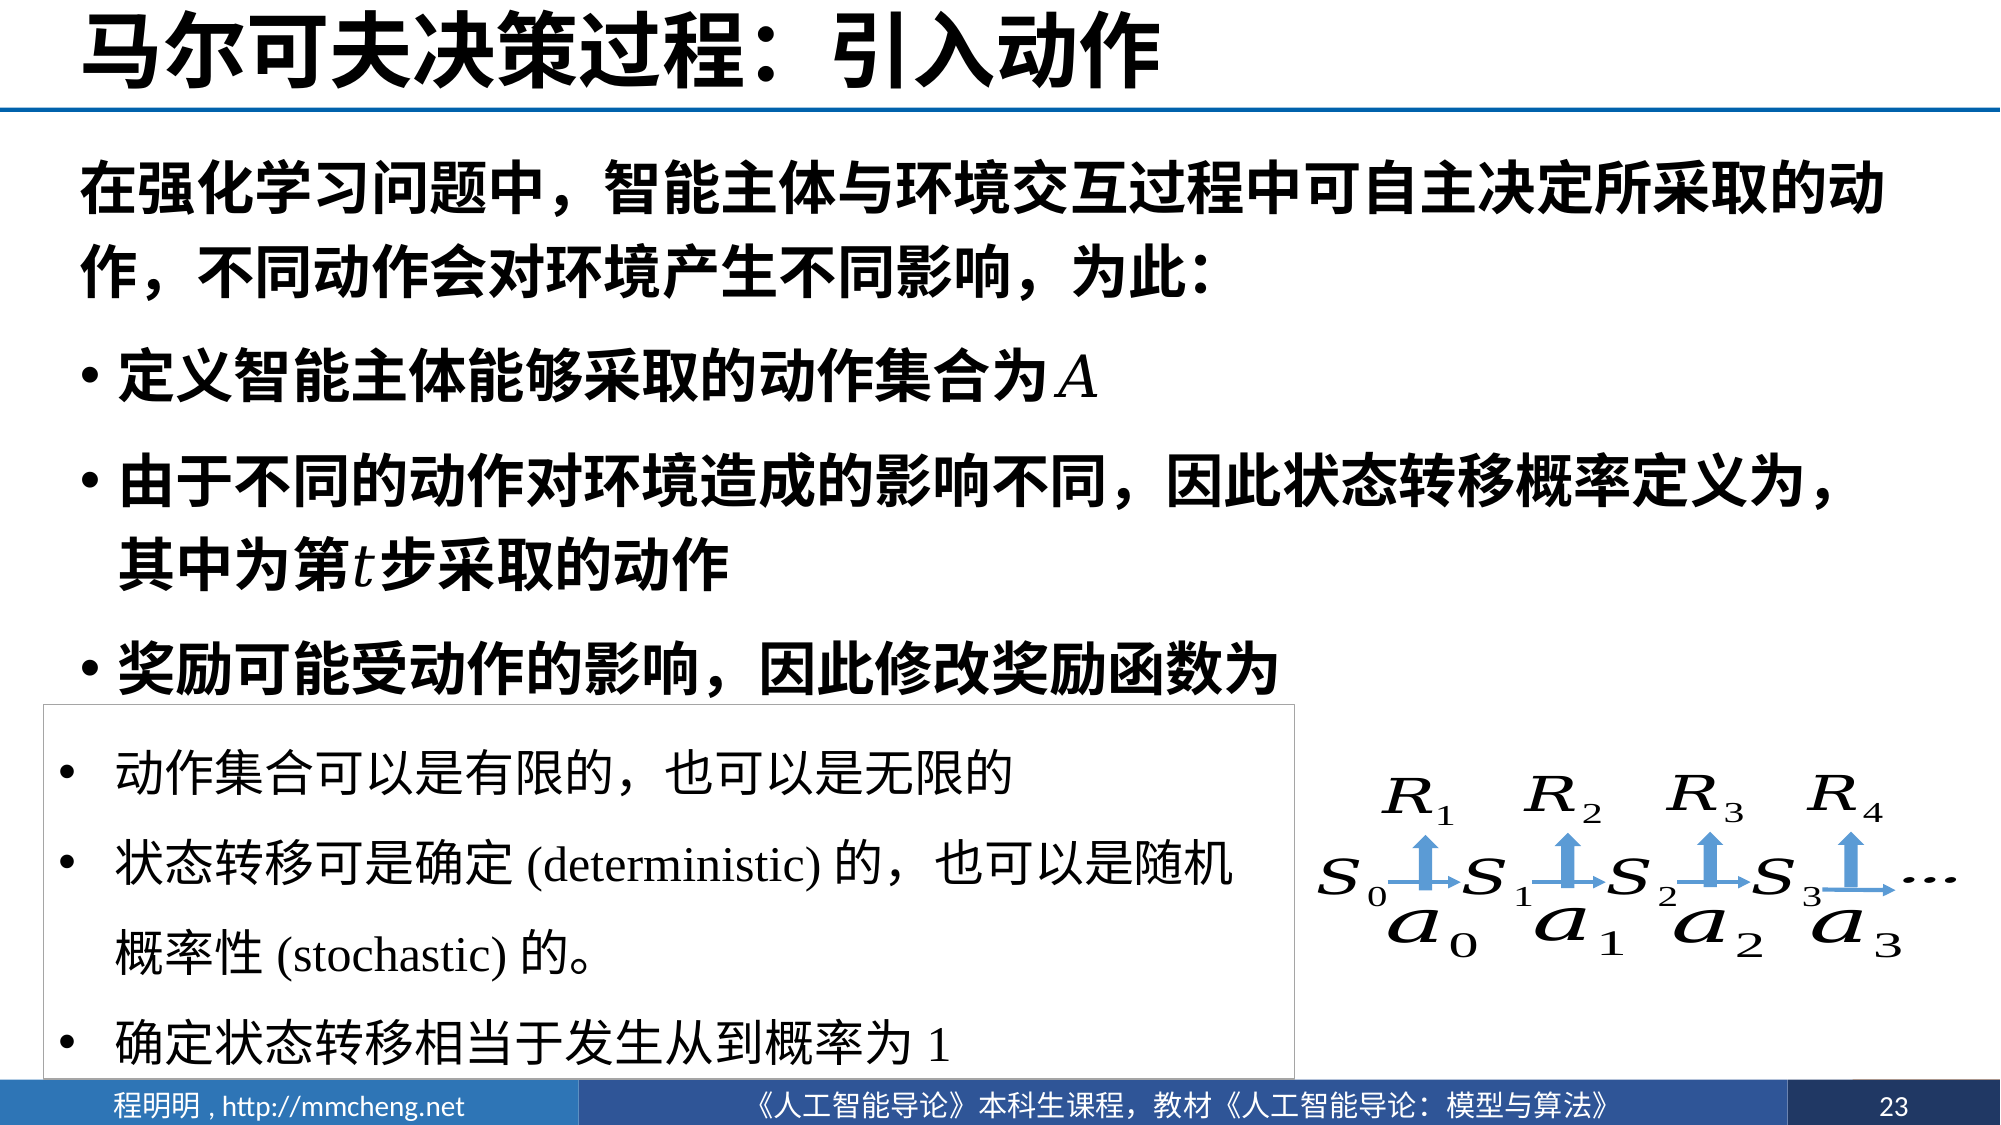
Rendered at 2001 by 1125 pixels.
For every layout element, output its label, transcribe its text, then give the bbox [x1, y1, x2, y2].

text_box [1315, 767, 1964, 913]
title 马尔可夫决策过程：引入动作 [64, 0, 2000, 110]
